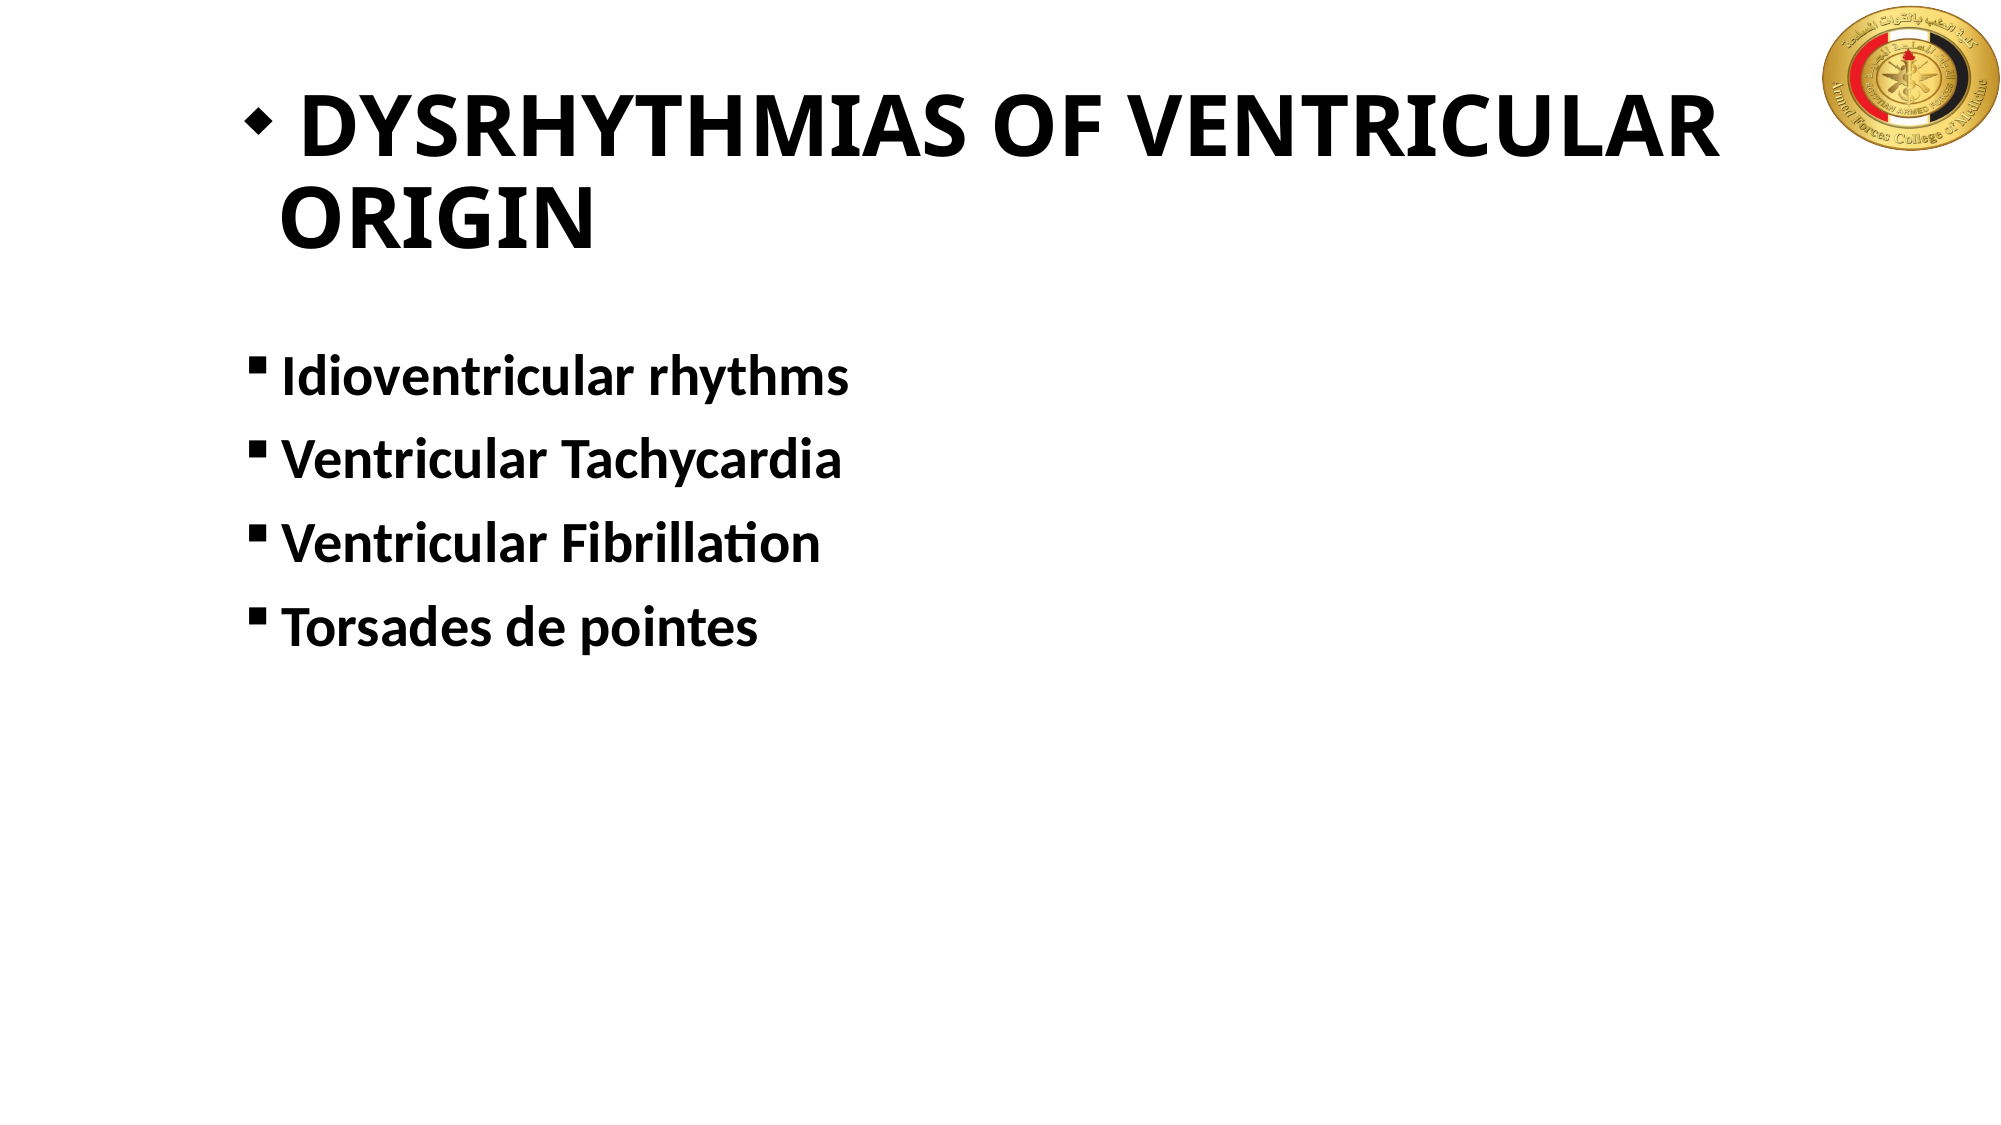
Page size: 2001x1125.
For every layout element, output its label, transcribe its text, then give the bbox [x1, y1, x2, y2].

picture [1822, 5, 2000, 151]
title DYSRHYTHMIAS OF VENTRICULAR ORIGIN [229, 75, 1741, 275]
list Idioventricular rhythms Ventricular Tachycardia Ventricular Fibrillation Torsades de pointes [229, 337, 1741, 1013]
